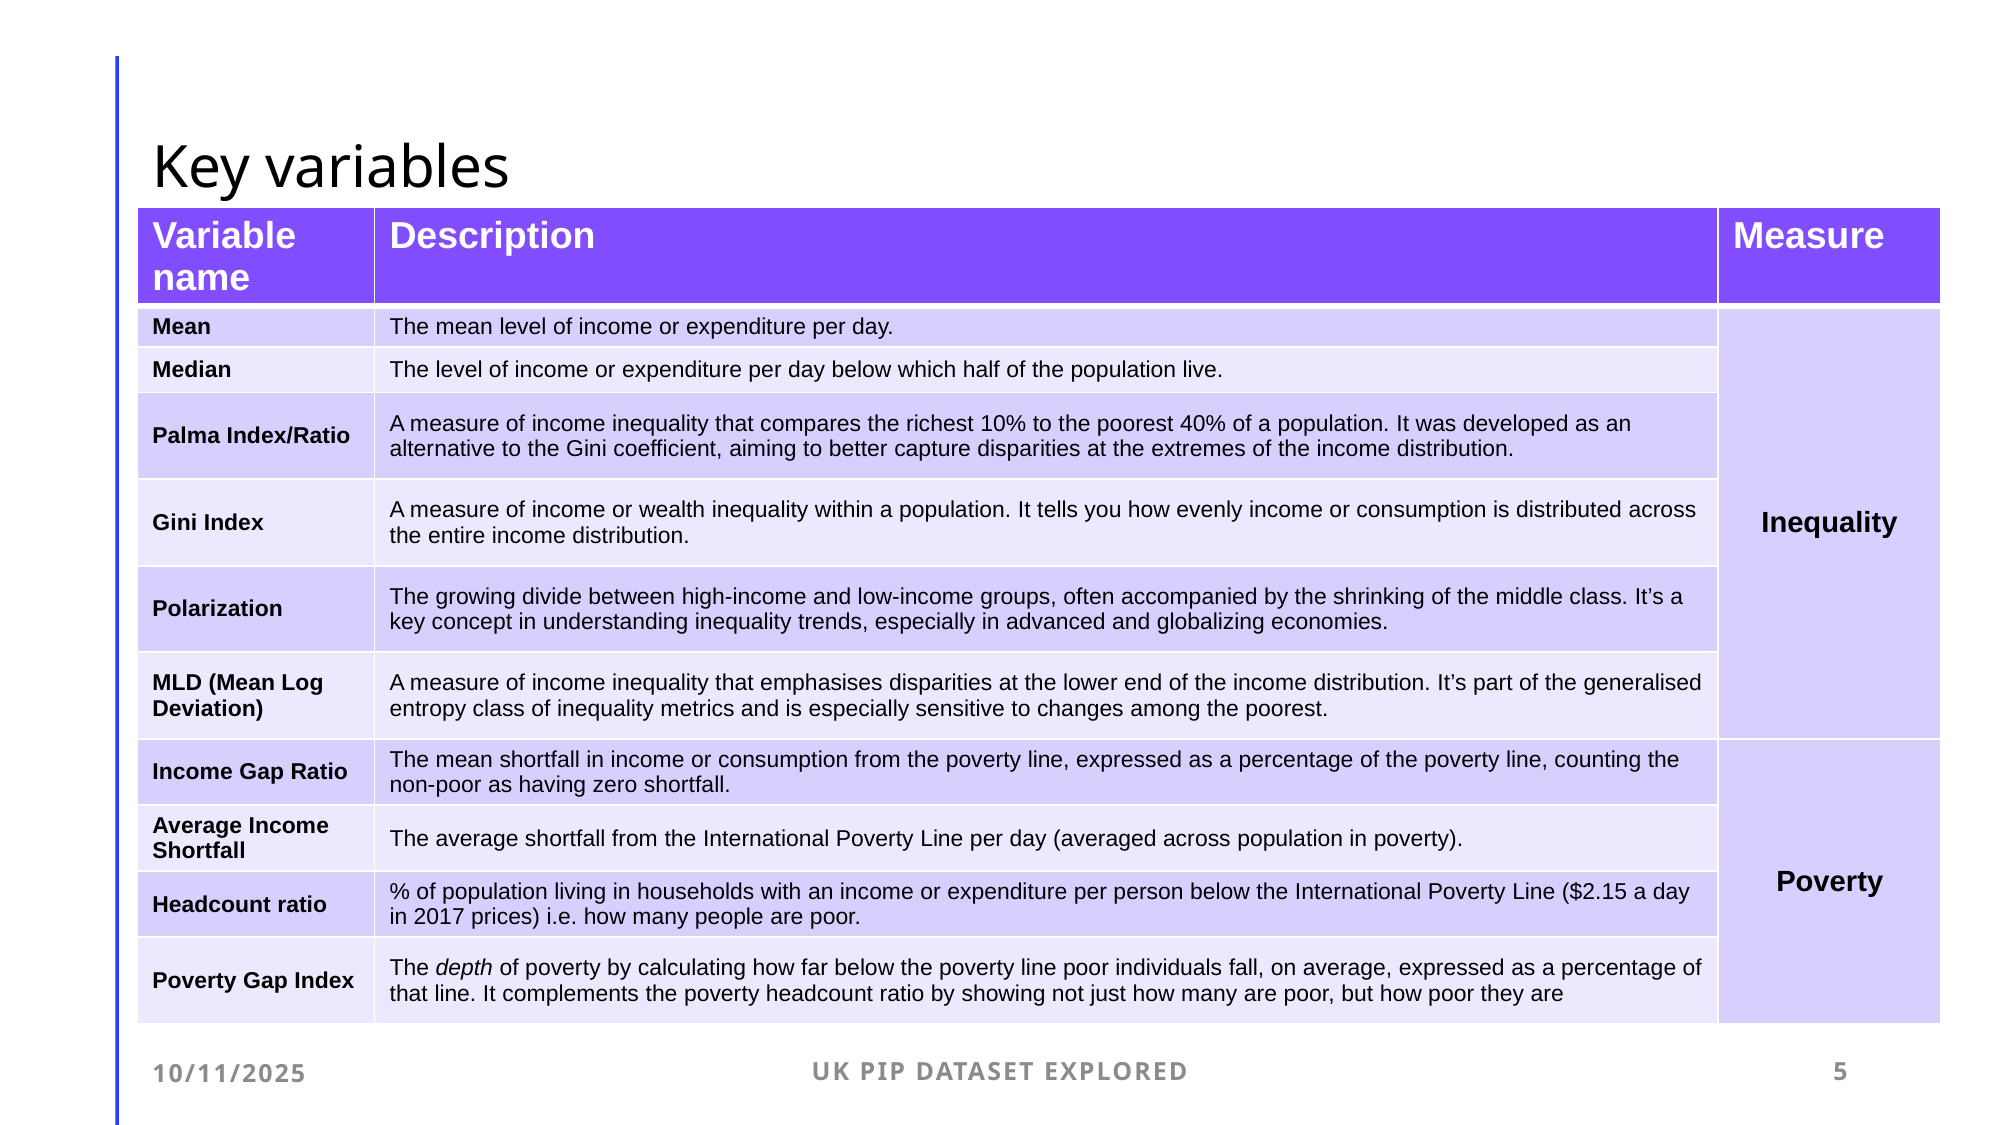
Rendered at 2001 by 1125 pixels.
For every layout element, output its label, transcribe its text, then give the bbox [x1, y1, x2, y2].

table_cell Poverty [1719, 740, 1940, 1023]
table_cell Mean [138, 309, 374, 346]
table_header Measure [1719, 208, 1940, 303]
table_cell % of population living in households with an income or expenditure per person below the International Poverty Line ($2.15 a day in 2017 prices) i.e. how many people are poor. [375, 872, 1717, 936]
table_cell The growing divide between high-income and low-income groups, often accompanied by the shrinking of the middle class. It’s a key concept in understanding inequality trends, especially in advanced and globalizing economies. [375, 567, 1717, 651]
table_cell Average Income Shortfall [138, 806, 374, 870]
table_cell Headcount ratio [138, 872, 374, 936]
slide_number 5 [1412, 1042, 1863, 1103]
title Key variables [137, 59, 1863, 206]
table_cell The average shortfall from the International Poverty Line per day (averaged across population in poverty). [375, 806, 1717, 870]
table_cell The mean level of income or expenditure per day. [375, 309, 1717, 346]
table_cell Palma Index/Ratio [138, 393, 374, 478]
table_cell Income Gap Ratio [138, 740, 374, 804]
table_cell MLD (Mean Log Deviation) [138, 653, 374, 738]
table_cell Poverty Gap Index [138, 938, 374, 1023]
table_cell The level of income or expenditure per day below which half of the population live. [375, 348, 1717, 392]
footer UK PIP Dataset Explored [662, 1042, 1338, 1103]
table_cell Inequality [1719, 309, 1940, 738]
table_cell The depth of poverty by calculating how far below the poverty line poor individuals fall, on average, expressed as a percentage of that line. It complements the poverty headcount ratio by showing not just how many are poor, but how poor they are [375, 938, 1717, 1023]
table_cell Polarization [138, 567, 374, 651]
table_cell A measure of income or wealth inequality within a population. It tells you how evenly income or consumption is distributed across the entire income distribution. [375, 480, 1717, 565]
table_cell Gini Index [138, 480, 374, 565]
table_header Variable name [138, 208, 374, 303]
table_cell A measure of income inequality that compares the richest 10% to the poorest 40% of a population. It was developed as an alternative to the Gini coefficient, aiming to better capture disparities at the extremes of the income distribution. [375, 393, 1717, 478]
table_cell The mean shortfall in income or consumption from the poverty line, expressed as a percentage of the poverty line, counting the non-poor as having zero shortfall. [375, 740, 1717, 804]
table_cell A measure of income inequality that emphasises disparities at the lower end of the income distribution. It’s part of the generalised entropy class of inequality metrics and is especially sensitive to changes among the poorest. [375, 653, 1717, 738]
table_cell Median [138, 348, 374, 392]
table_header Description [375, 208, 1717, 303]
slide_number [137, 1042, 588, 1103]
